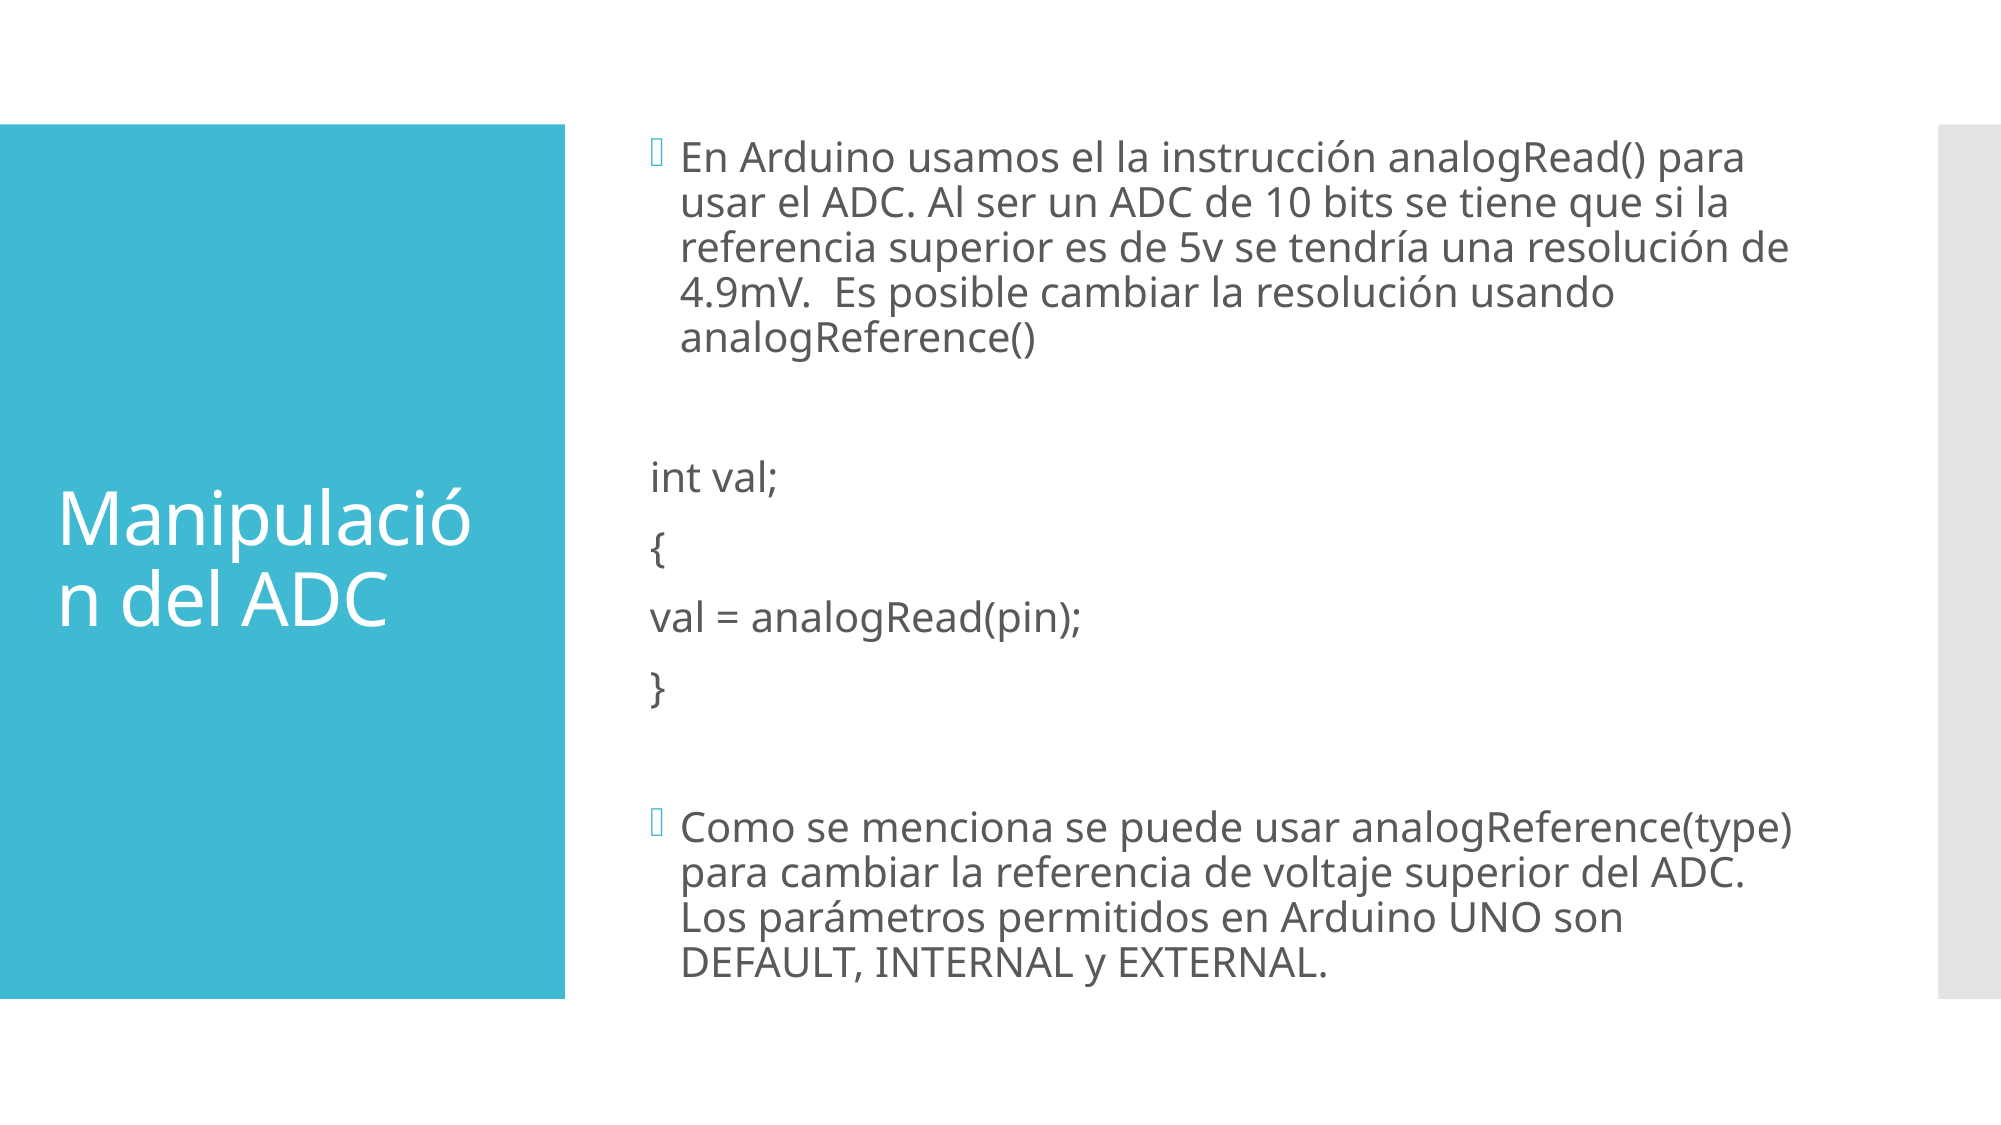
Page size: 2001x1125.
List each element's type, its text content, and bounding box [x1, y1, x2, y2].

title Manipulación del ADC [41, 184, 525, 940]
list En Arduino usamos el la instrucción analogRead() para usar el ADC. Al ser un ADC de 10 bits se tiene que si la referencia superior es de 5v se tendría una resolución de 4.9mV. Es posible cambiar la resolución usando analogReference() int val; { val = analogRead(pin); } Como se menciona se puede usar analogReference(type) para cambiar la referencia de voltaje superior del ADC. Los parámetros permitidos en Arduino UNO son DEFAULT, INTERNAL y EXTERNAL. [634, 141, 1835, 982]
